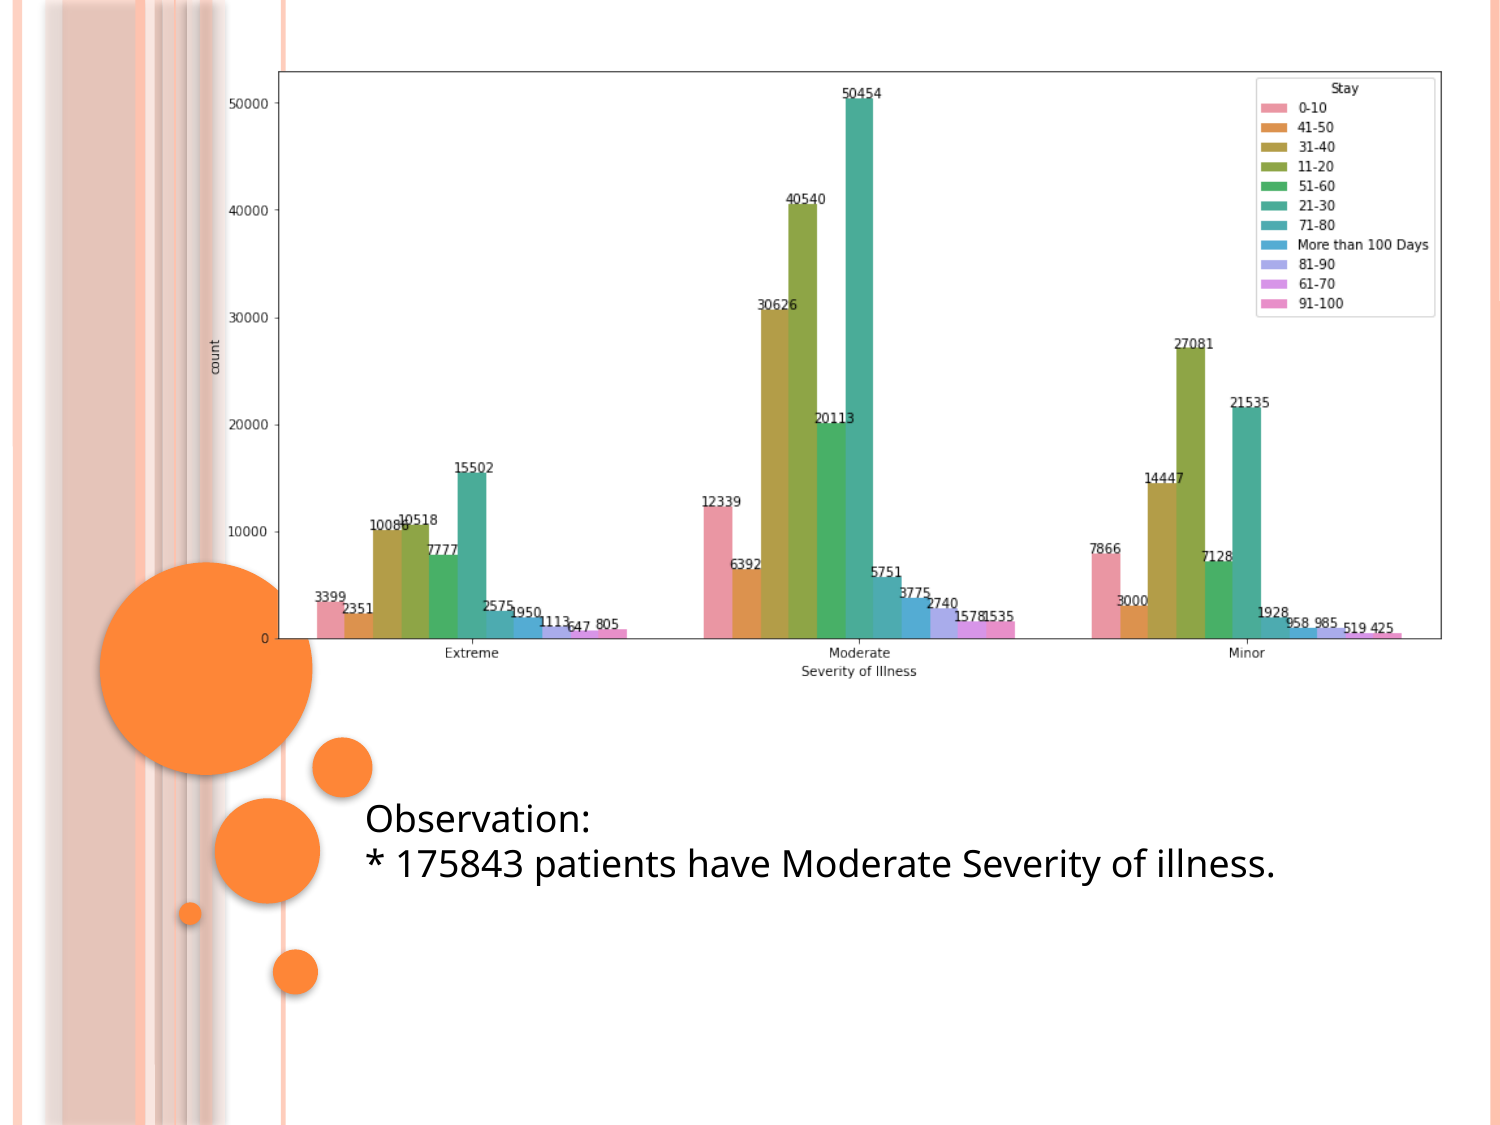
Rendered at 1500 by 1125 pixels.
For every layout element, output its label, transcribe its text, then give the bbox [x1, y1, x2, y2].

text_box Observation: * 175843 patients have Moderate Severity of illness. [350, 787, 1425, 938]
picture [199, 61, 1451, 688]
